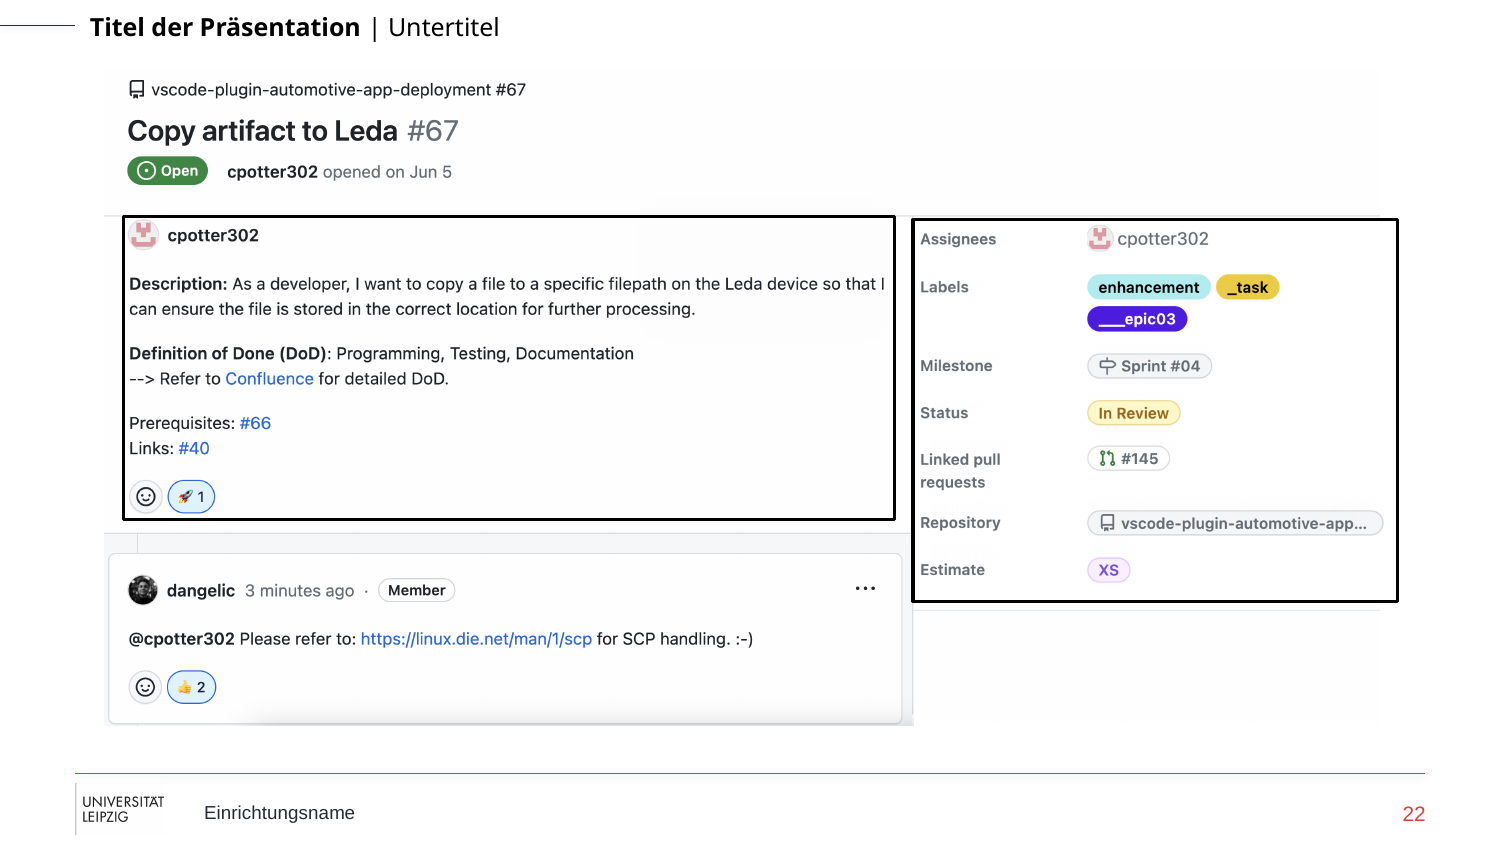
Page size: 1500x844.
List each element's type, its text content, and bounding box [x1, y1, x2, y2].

picture [75, 782, 165, 836]
picture [103, 69, 1397, 726]
slide_number 22 [1303, 800, 1426, 834]
